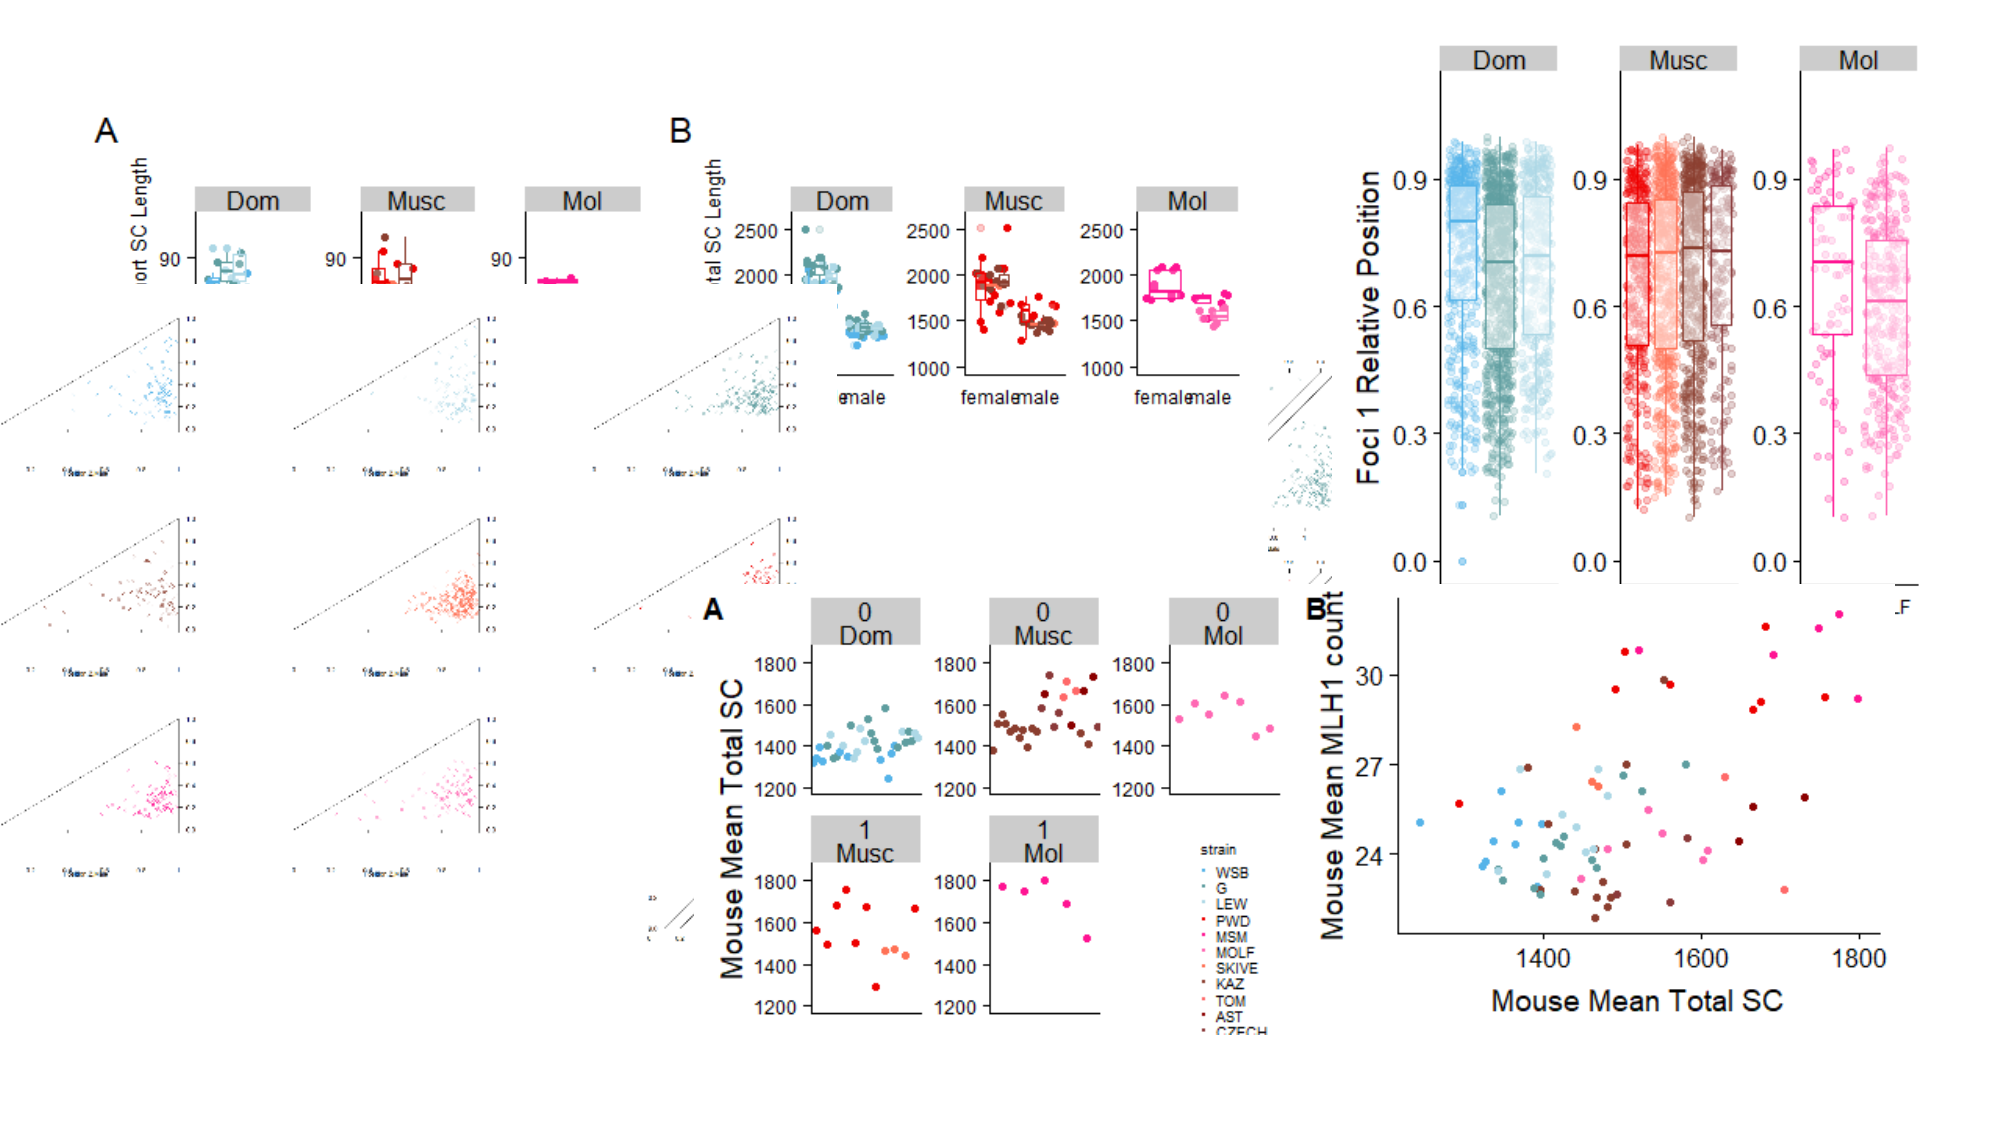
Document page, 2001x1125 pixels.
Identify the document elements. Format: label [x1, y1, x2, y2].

picture [0, 0, 1933, 1035]
list [1268, 356, 1332, 584]
list [624, 885, 694, 957]
